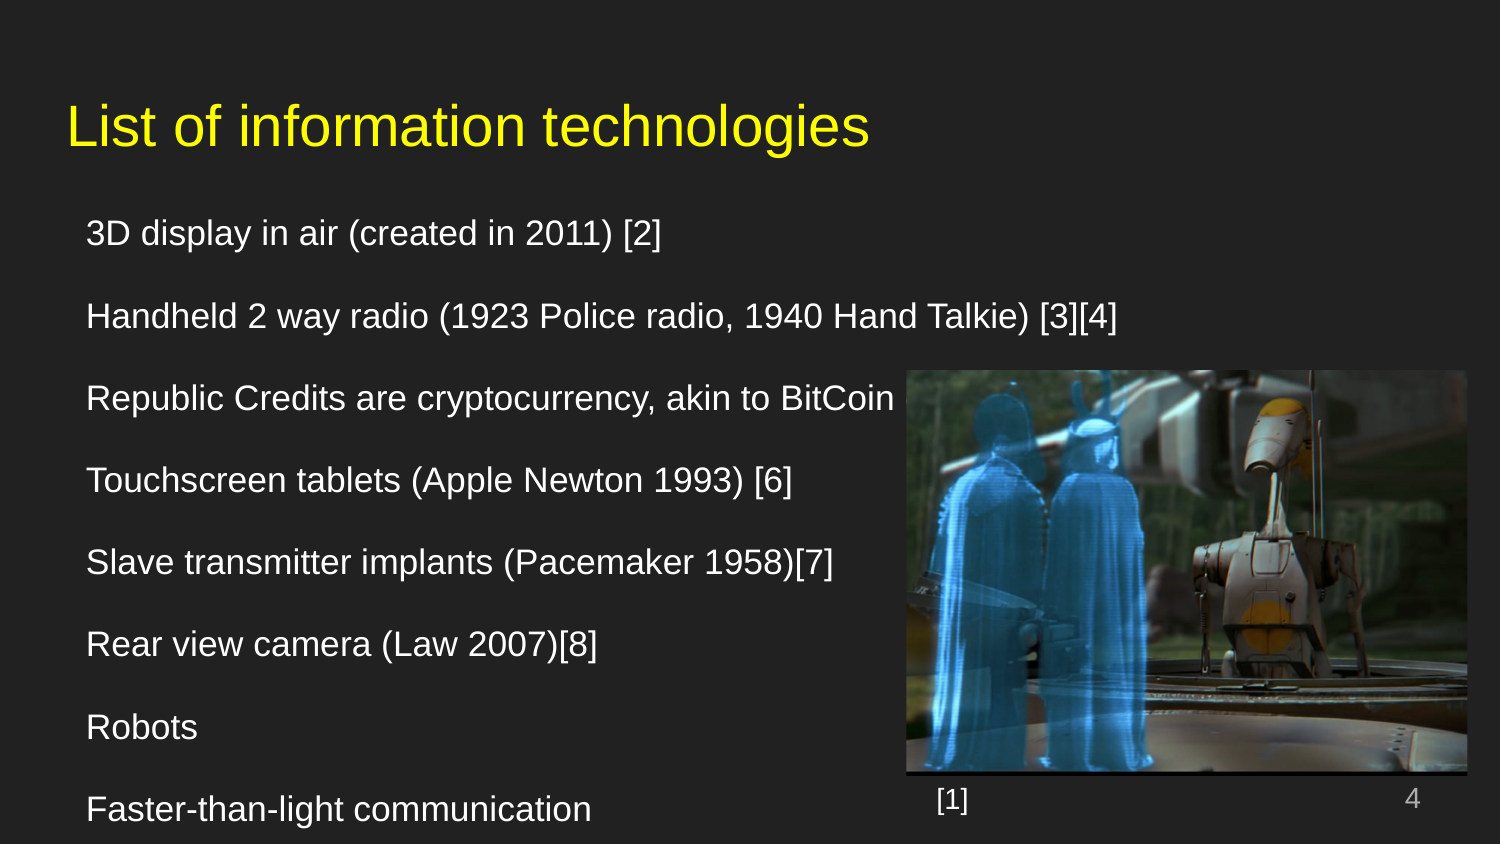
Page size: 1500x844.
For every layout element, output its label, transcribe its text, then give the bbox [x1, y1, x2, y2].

picture [906, 370, 1468, 776]
list 3D display in air (created in 2011) [2] Handheld 2 way radio (1923 Police radio, 1940 Hand Talkie) [3][4] Republic Credits are cryptocurrency, akin to BitCoin (2009) [5] Touchscreen tablets (Apple Newton 1993) [6] Slave transmitter implants (Pacemaker 1958)[7] Rear view camera (Law 2007)[8] Robots Faster-than-light communication Large data transfer capabilities Traceable from transmitter and receiver Highly reliable Jammable No recording technology [51, 189, 1449, 750]
text_box [1] [921, 784, 998, 830]
title List of information technologies [51, 72, 1449, 167]
slide_number ‹#› [1389, 764, 1480, 830]
